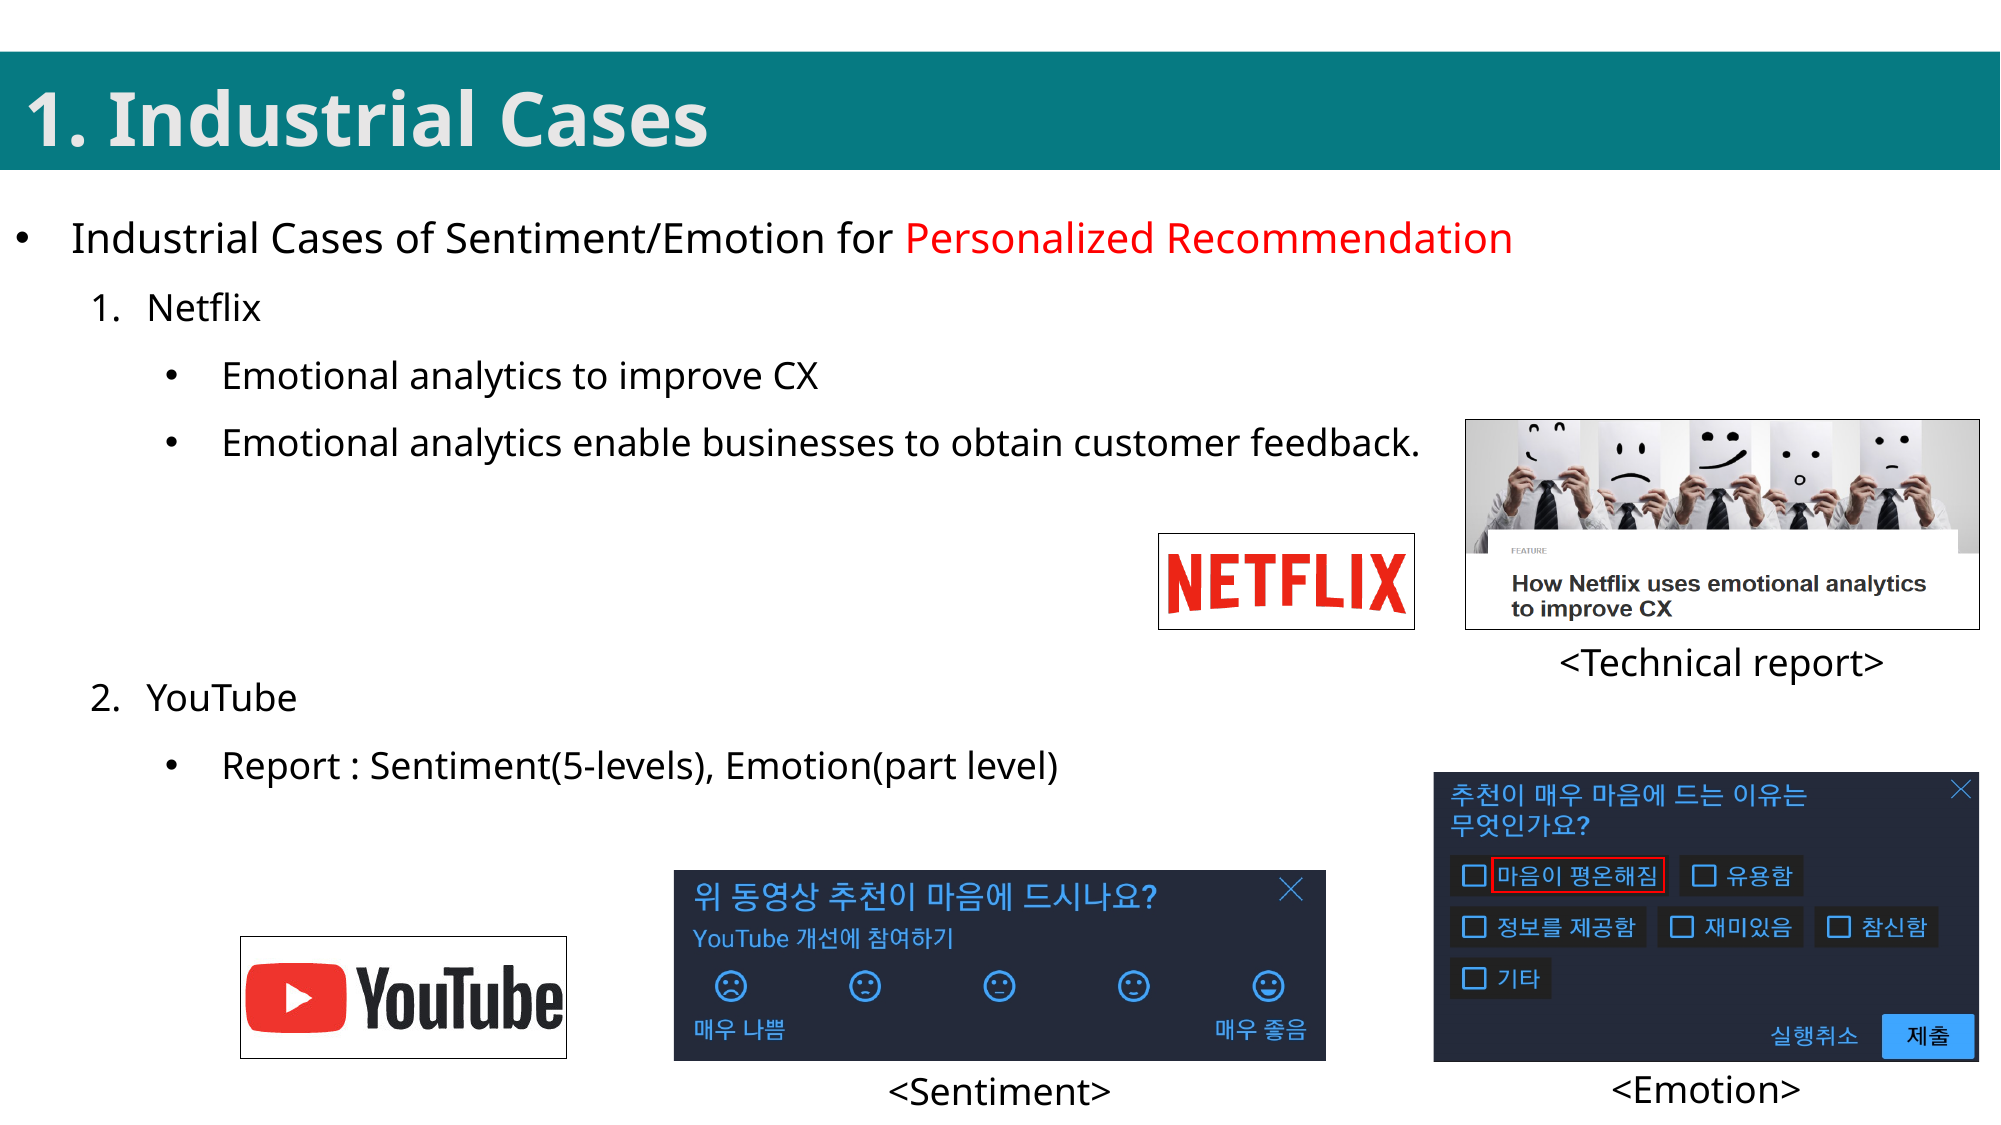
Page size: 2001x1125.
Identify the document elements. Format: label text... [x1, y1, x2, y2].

picture [1433, 772, 1980, 1062]
text_box [0, 51, 2000, 171]
picture [1158, 533, 1415, 630]
text_box <Technical report> [1506, 631, 1938, 692]
text_box Industrial Cases of Sentiment/Emotion for Personalized Recommendation Netflix Emotional analytics to improve CX Emotional analytics enable businesses to obtain customer feedback. YouTube Report : Sentiment(5-levels), Emotion(part level) [0, 179, 2000, 1125]
picture [673, 870, 1326, 1061]
picture [1465, 419, 1980, 630]
text_box 1. Industrial Cases [10, 19, 2000, 169]
text_box <Emotion> [1548, 1062, 1865, 1119]
picture [240, 936, 567, 1059]
text_box <Sentiment> [841, 1061, 1159, 1121]
